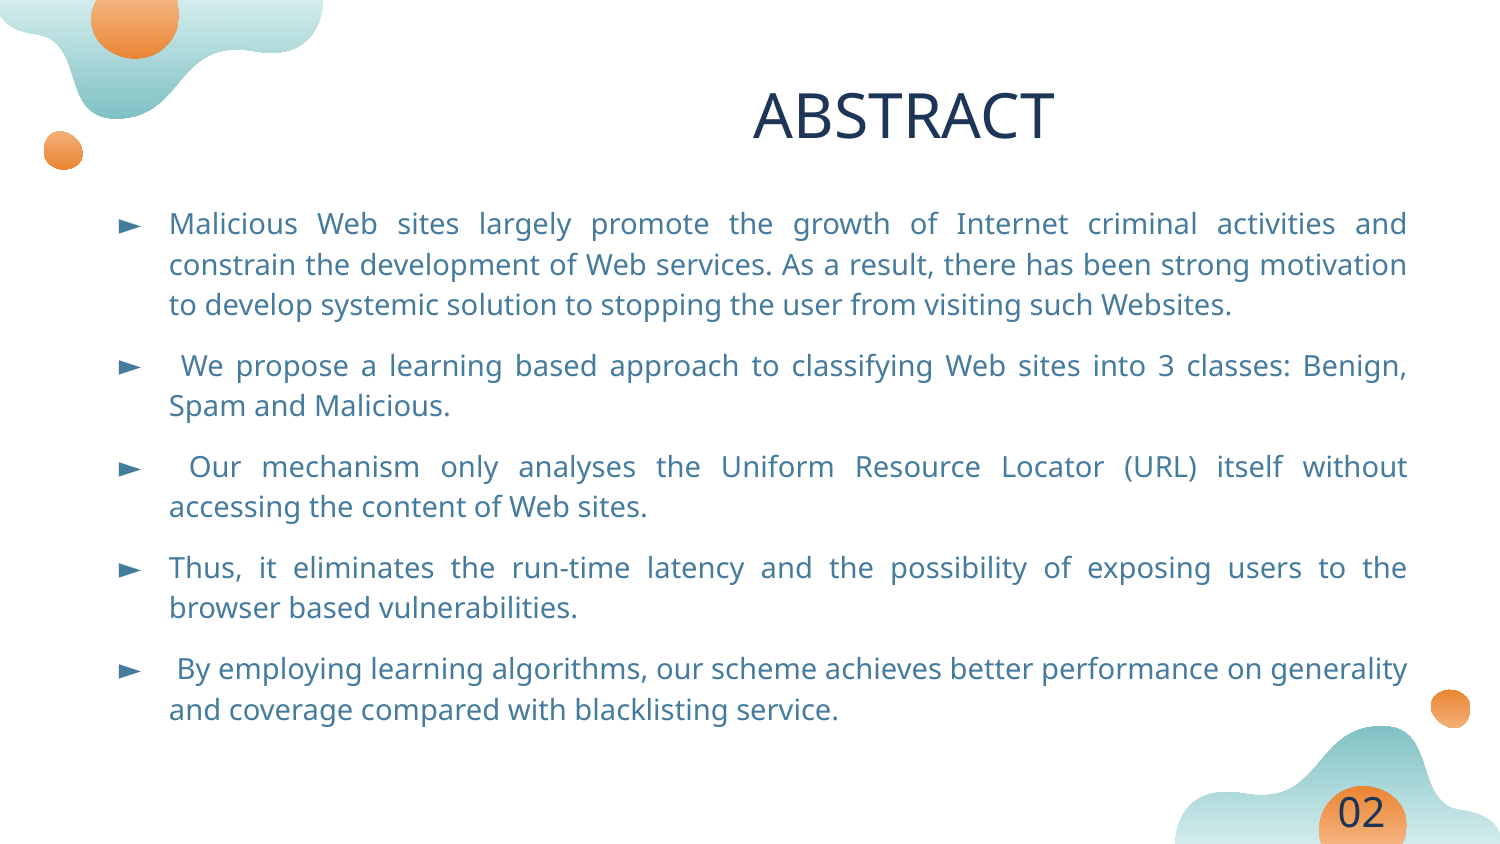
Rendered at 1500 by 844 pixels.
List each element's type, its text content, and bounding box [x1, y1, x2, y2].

title ABSTRACT [299, 60, 1276, 142]
text_box Malicious Web sites largely promote the growth of Internet criminal activities and constrain the development of Web services. As a result, there has been strong motivation to develop systemic solution to stopping the user from visiting such Websites. We propose a learning based approach to classifying Web sites into 3 classes: Benign, Spam and Malicious. Our mechanism only analyses the Uniform Resource Locator (URL) itself without accessing the content of Web sites. Thus, it eliminates the run-time latency and the possibility of exposing users to the browser based vulnerabilities. By employing learning algorithms, our scheme achieves better performance on generality and coverage compared with blacklisting service. [97, 185, 1424, 741]
text_box 02 [1312, 771, 1411, 844]
